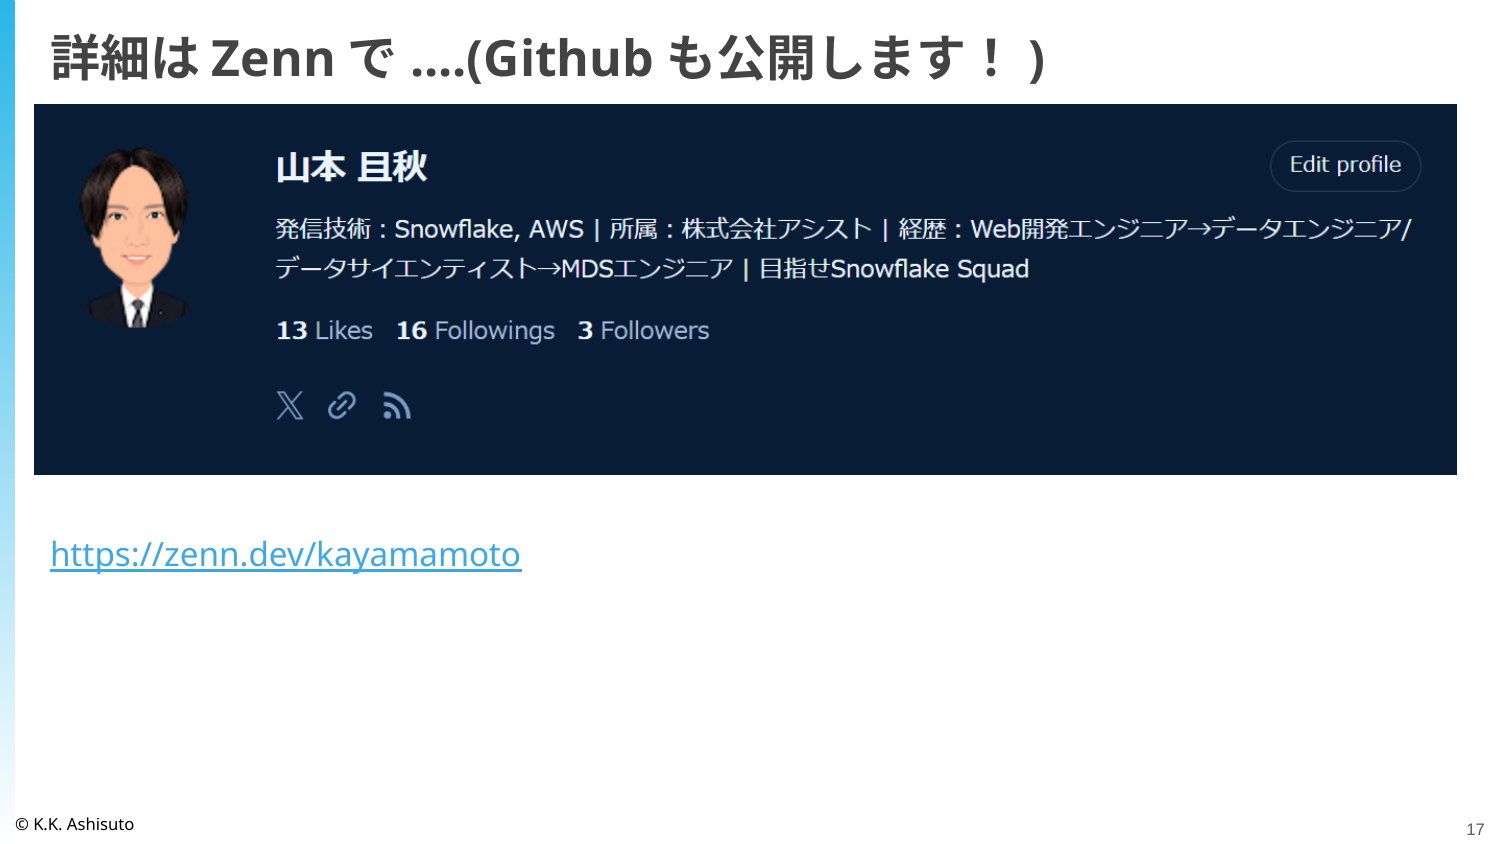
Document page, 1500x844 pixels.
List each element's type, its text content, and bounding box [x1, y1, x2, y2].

text_box https://zenn.dev/kayamamoto [34, 495, 1053, 594]
picture [34, 104, 1457, 476]
title 詳細はZennで....(Githubも公開します！) [34, 10, 1480, 105]
